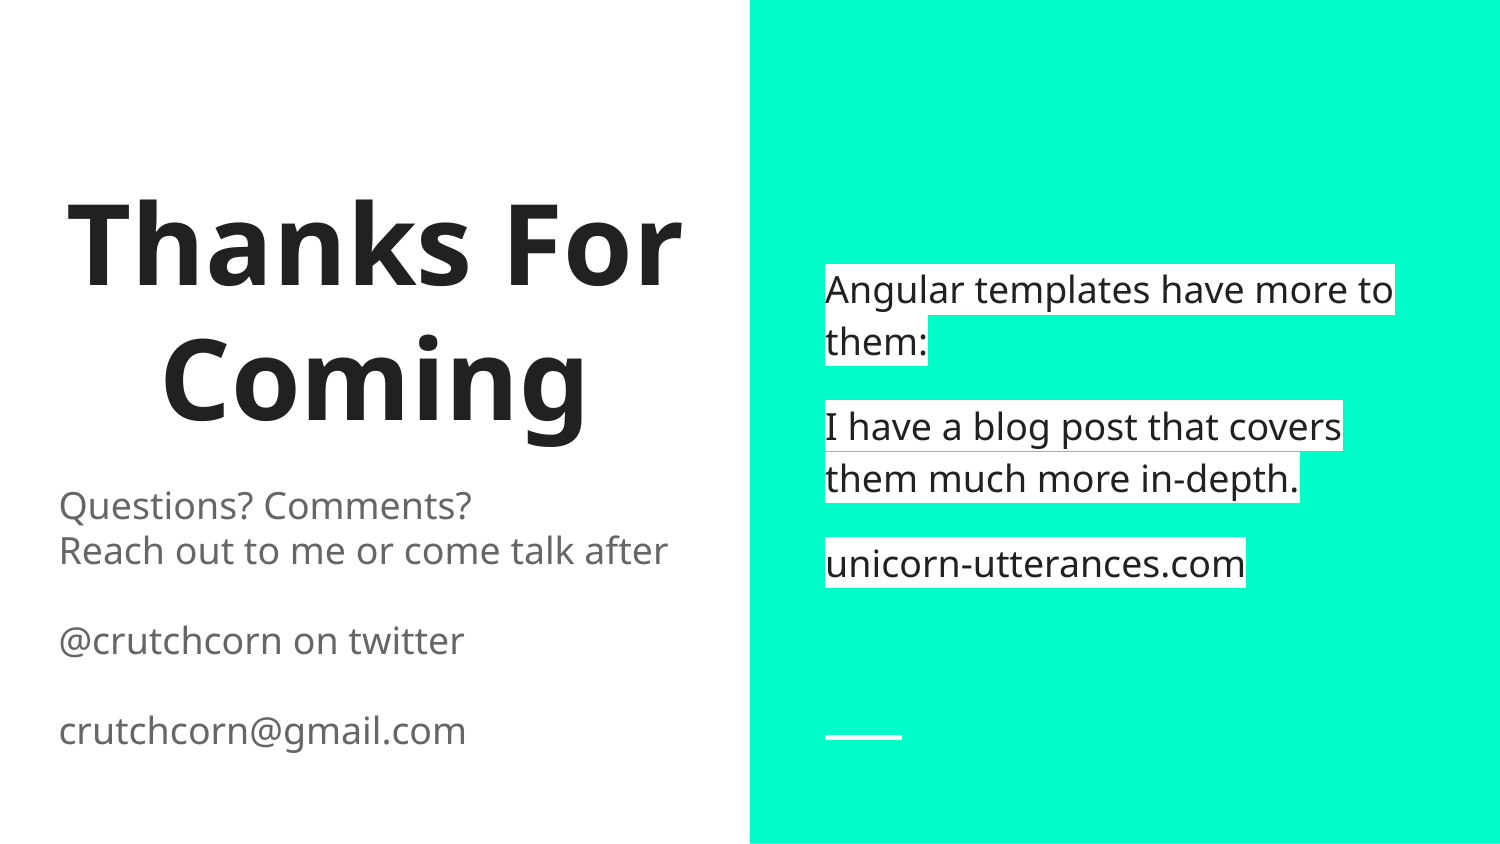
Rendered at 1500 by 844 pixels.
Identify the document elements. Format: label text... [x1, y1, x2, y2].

subtitle Questions? Comments? Reach out to me or come talk after @crutchcorn on twitter crutchcorn@gmail.com [43, 466, 708, 725]
list Angular templates have more to them: I have a blog post that covers them much more in-depth. unicorn-utterances.com [810, 118, 1440, 725]
title Thanks For Coming [43, 177, 708, 458]
